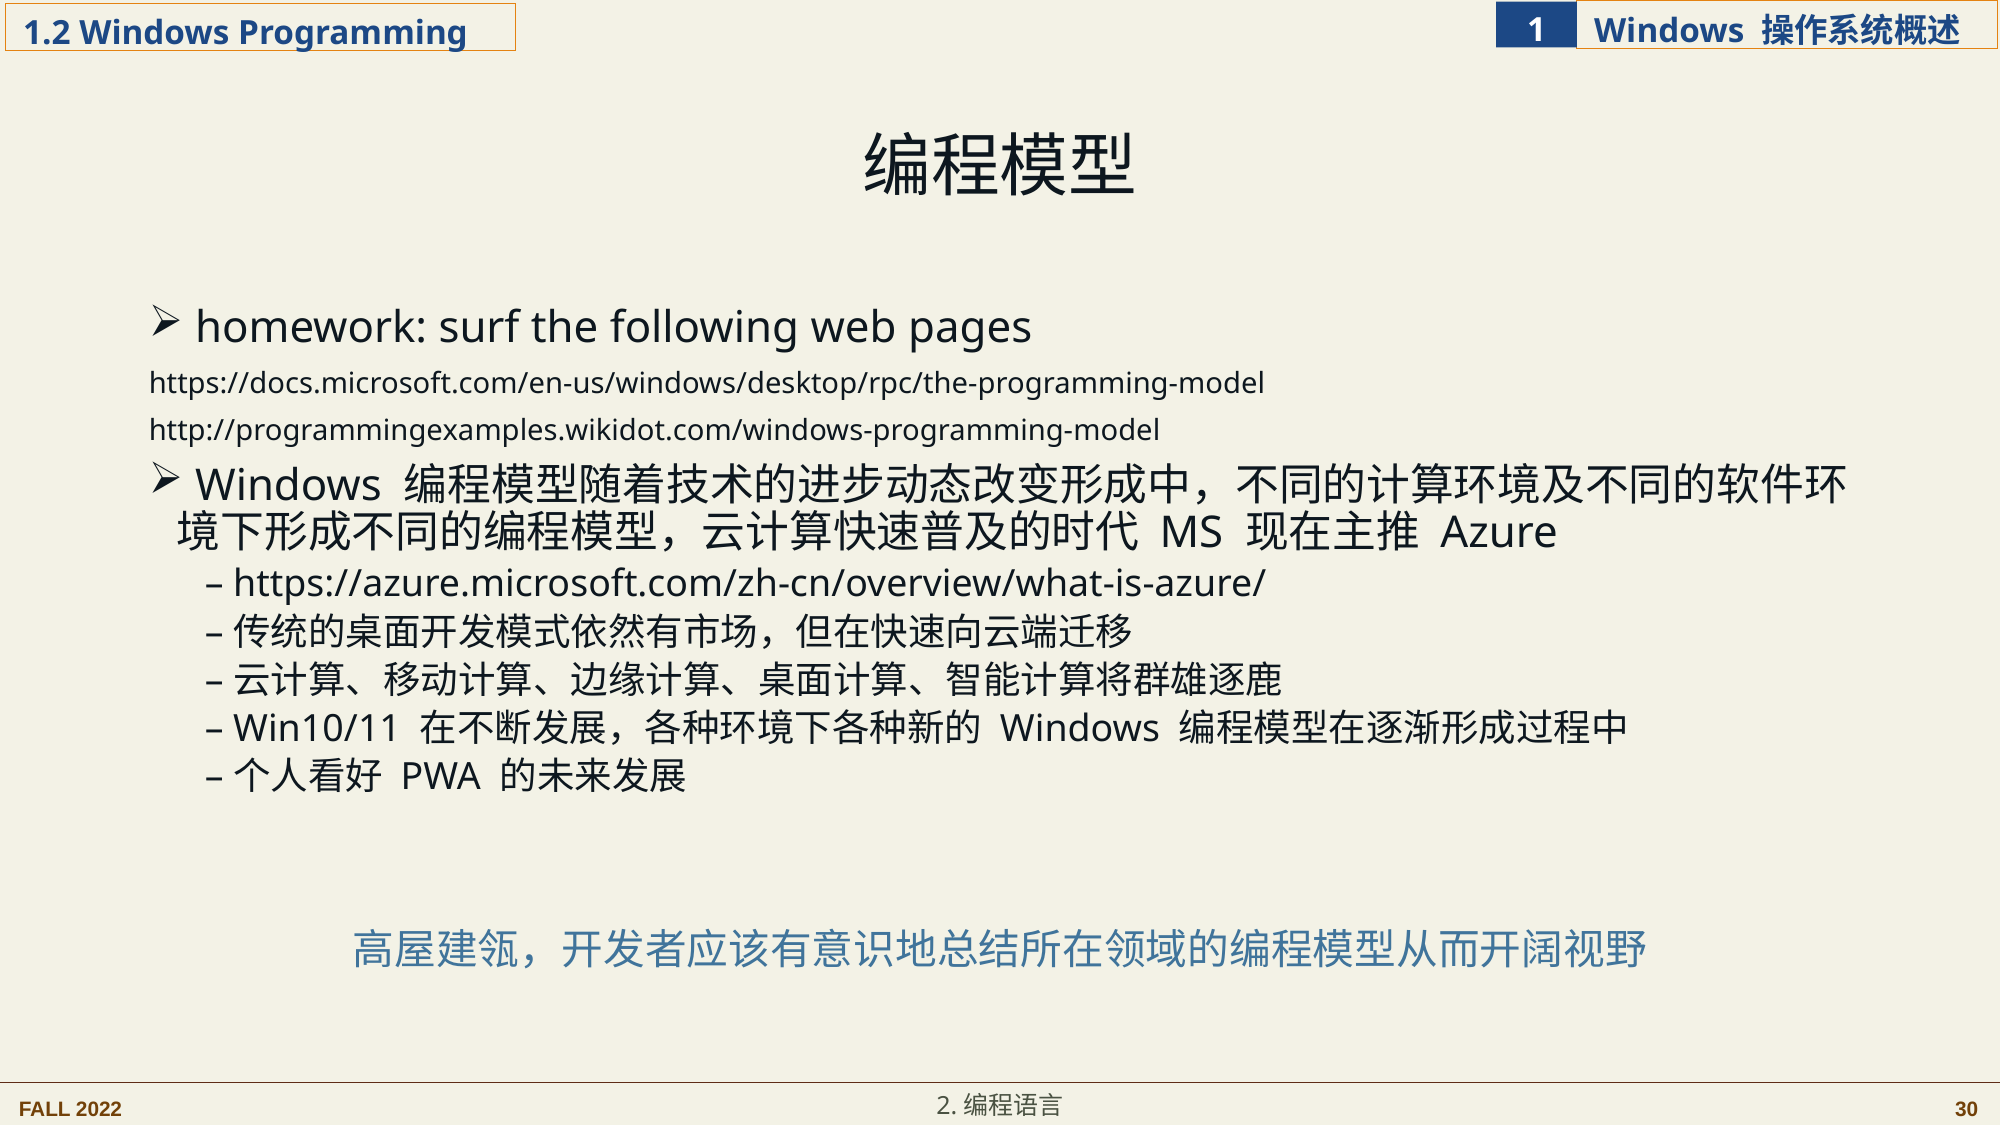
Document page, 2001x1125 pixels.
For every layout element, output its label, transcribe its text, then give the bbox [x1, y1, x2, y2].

text_box 高屋建瓴，开发者应该有意识地总结所在领域的编程模型从而开阔视野 [337, 905, 1662, 980]
title 编程模型 [137, 59, 1863, 278]
list homework: surf the following web pages https://docs.microsoft.com/en-us/windows/desktop/rpc/the-programming-model http://programmingexamples.wikidot.com/windows-programming-model Windows 编程模型随着技术的进步动态改变形成中，不同的计算环境及不同的软件环境下形成不同的编程模型，云计算快速普及的时代 MS 现在主推 Azure https://azure.microsoft.com/zh-cn/overview/what-is-azure/ 传统的桌面开发模式依然有市场，但在快速向云端迁移 云计算、移动计算、边缘计算、桌面计算、智能计算将群雄逐鹿 Win10/11 在不断发展，各种环境下各种新的 Windows 编程模型在逐渐形成过程中 个人看好 PWA 的未来发展 [137, 299, 1863, 1014]
text_box 2.编程语言 [249, 1076, 1751, 1125]
